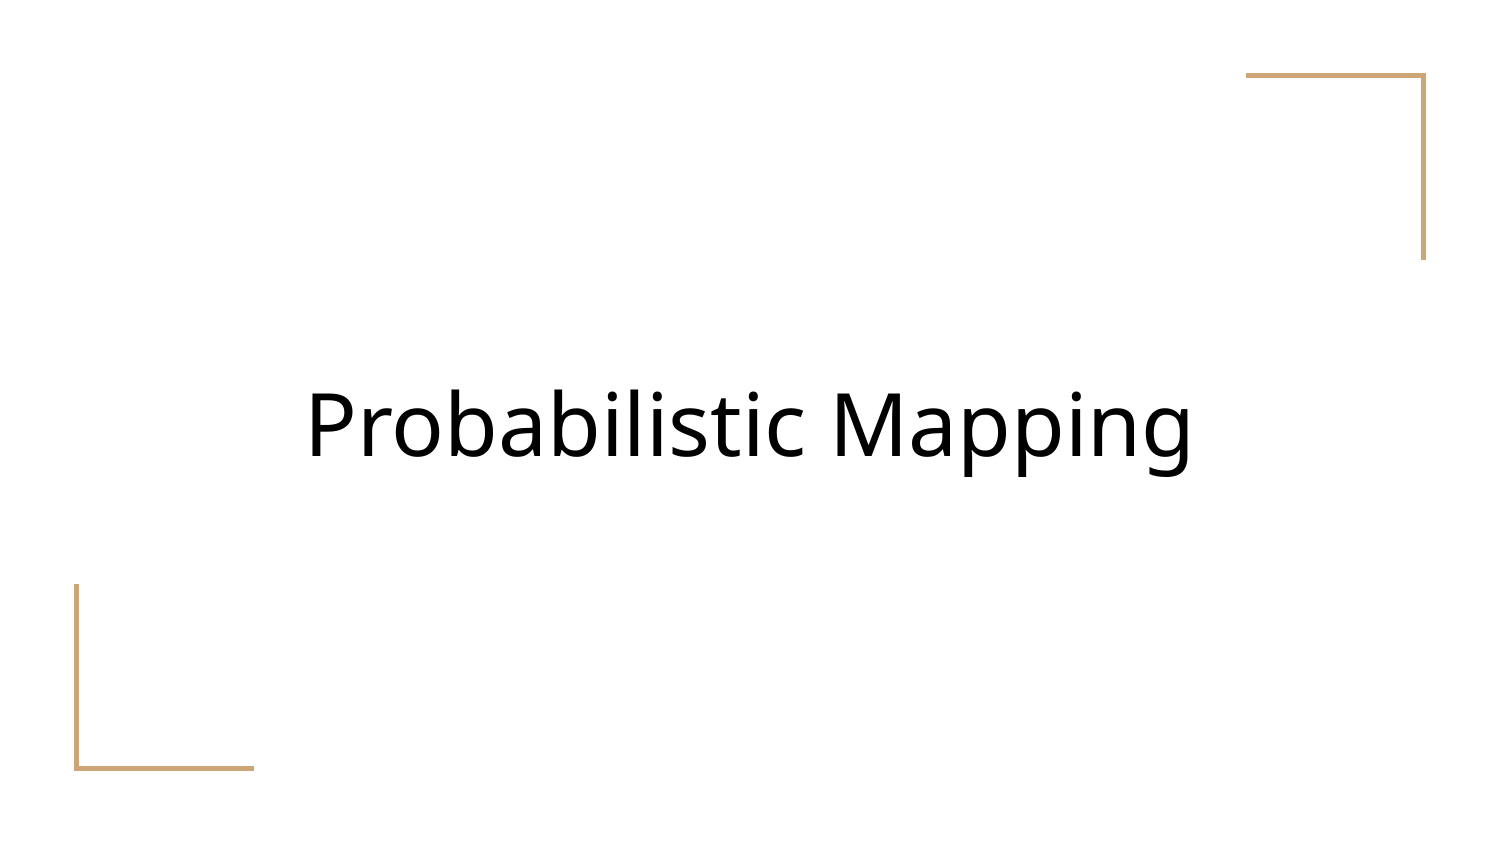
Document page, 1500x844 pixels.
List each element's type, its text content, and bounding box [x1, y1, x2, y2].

title Probabilistic Mapping [126, 296, 1374, 548]
